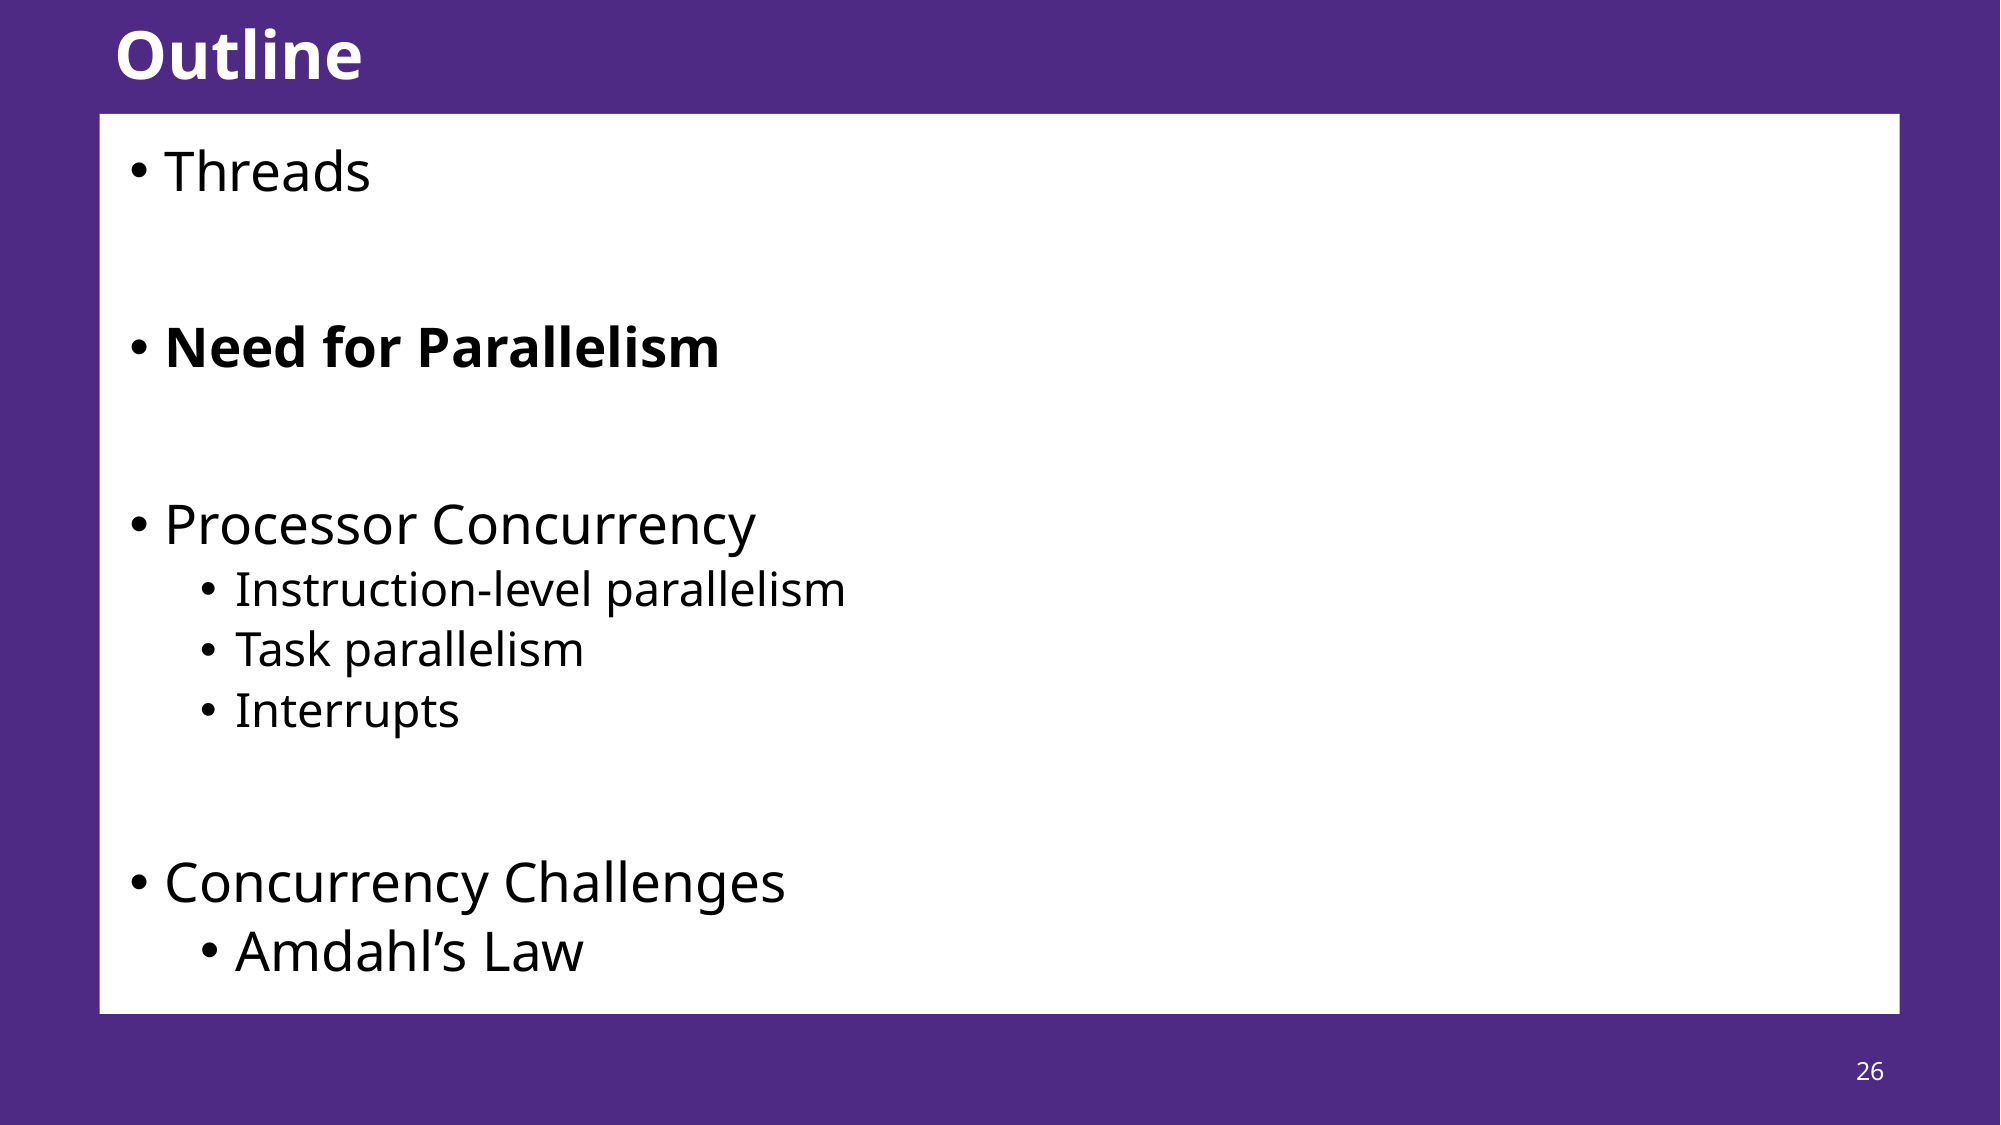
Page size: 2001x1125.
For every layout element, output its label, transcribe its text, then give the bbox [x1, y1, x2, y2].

list Threads Need for Parallelism Processor Concurrency Instruction-level parallelism Task parallelism Interrupts Concurrency Challenges Amdahl’s Law [99, 114, 1900, 1014]
title Outline [99, 1, 1900, 114]
slide_number 26 [1749, 1042, 1900, 1103]
